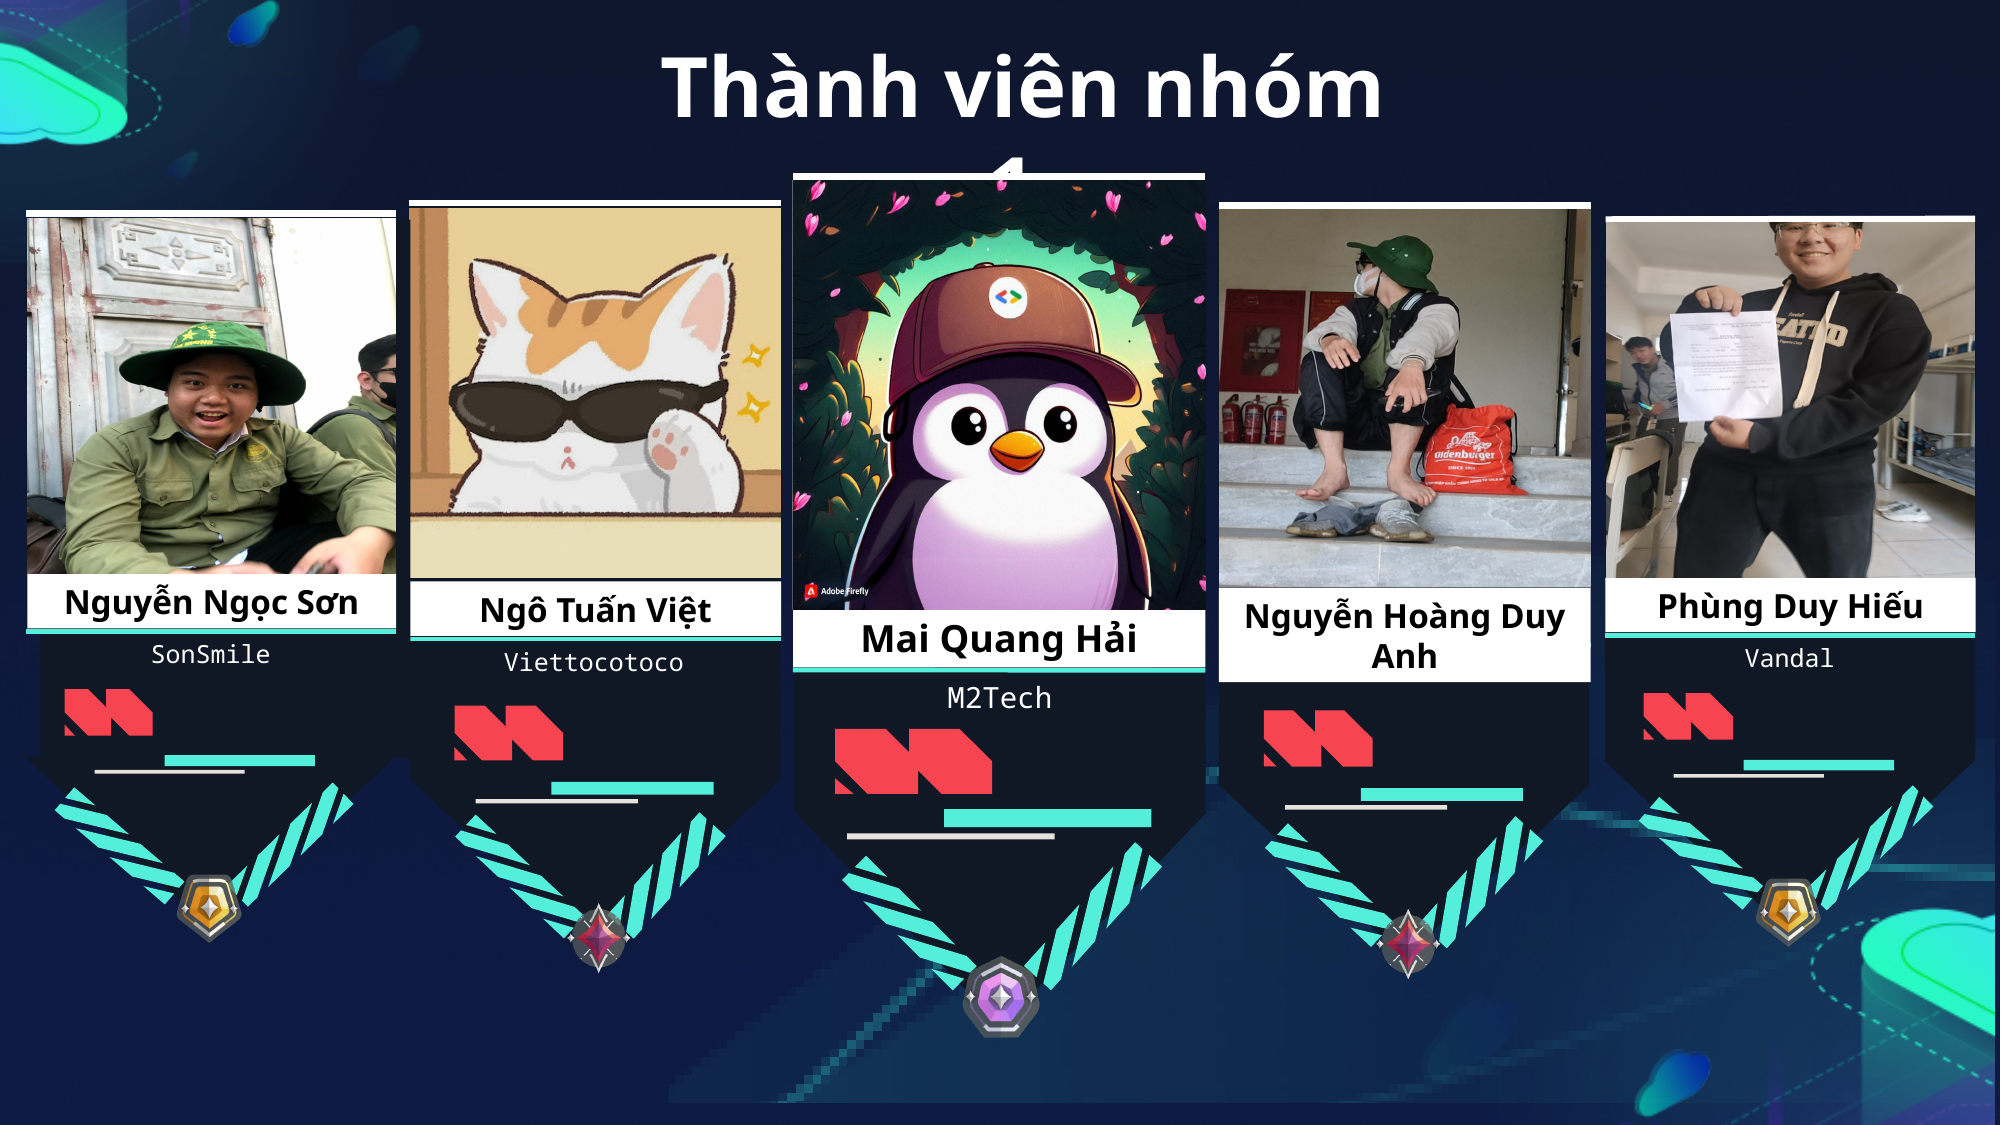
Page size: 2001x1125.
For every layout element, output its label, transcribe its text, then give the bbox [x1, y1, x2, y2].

picture [0, 0, 2000, 1125]
text_box Thành viên nhóm 1 [616, 26, 1409, 145]
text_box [792, 176, 1208, 1027]
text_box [24, 213, 411, 944]
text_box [1603, 218, 1976, 948]
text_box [1218, 205, 1591, 980]
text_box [409, 201, 782, 974]
